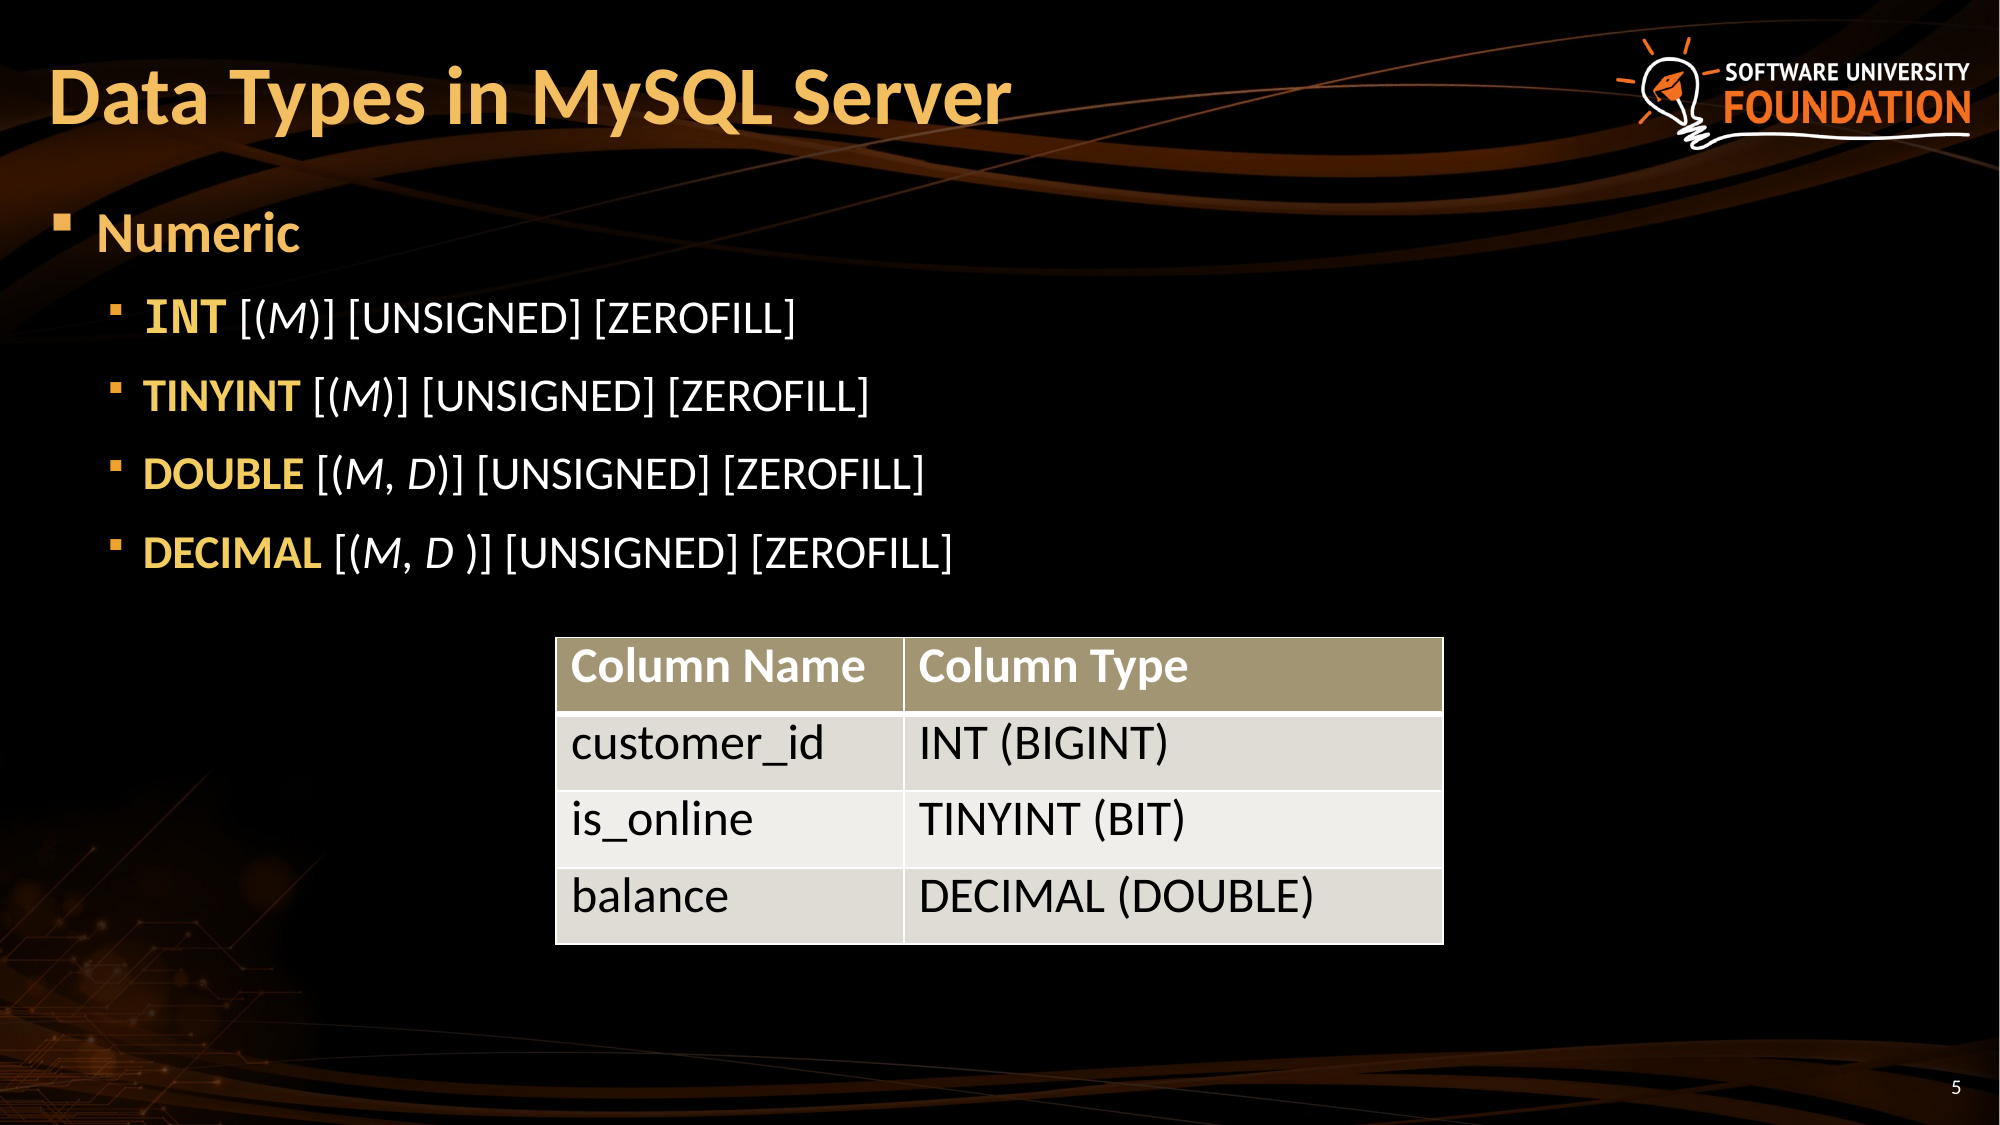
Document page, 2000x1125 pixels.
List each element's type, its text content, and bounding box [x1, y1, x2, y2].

table_header Column Name [557, 638, 903, 711]
table_cell customer_id [557, 717, 903, 790]
title Data Types in MySQL Server [30, 6, 1602, 189]
table_cell balance [557, 869, 903, 943]
list Numeric INT [(M)] [UNSIGNED] [ZEROFILL] TINYINT [(M)] [UNSIGNED] [ZEROFILL] DOUBLE [(M, D)] [UNSIGNED] [ZEROFILL] DECIMAL [(M, D )] [UNSIGNED] [ZEROFILL] [31, 188, 1968, 588]
picture [0, 0, 2000, 1125]
slide_number 5 [1897, 1070, 1968, 1103]
table_cell DECIMAL (DOUBLE) [905, 869, 1442, 943]
table_cell TINYINT (BIT) [905, 792, 1442, 867]
table_header Column Type [905, 638, 1442, 711]
table_cell INT (BIGINT) [905, 717, 1442, 790]
table_cell is_online [557, 792, 903, 867]
